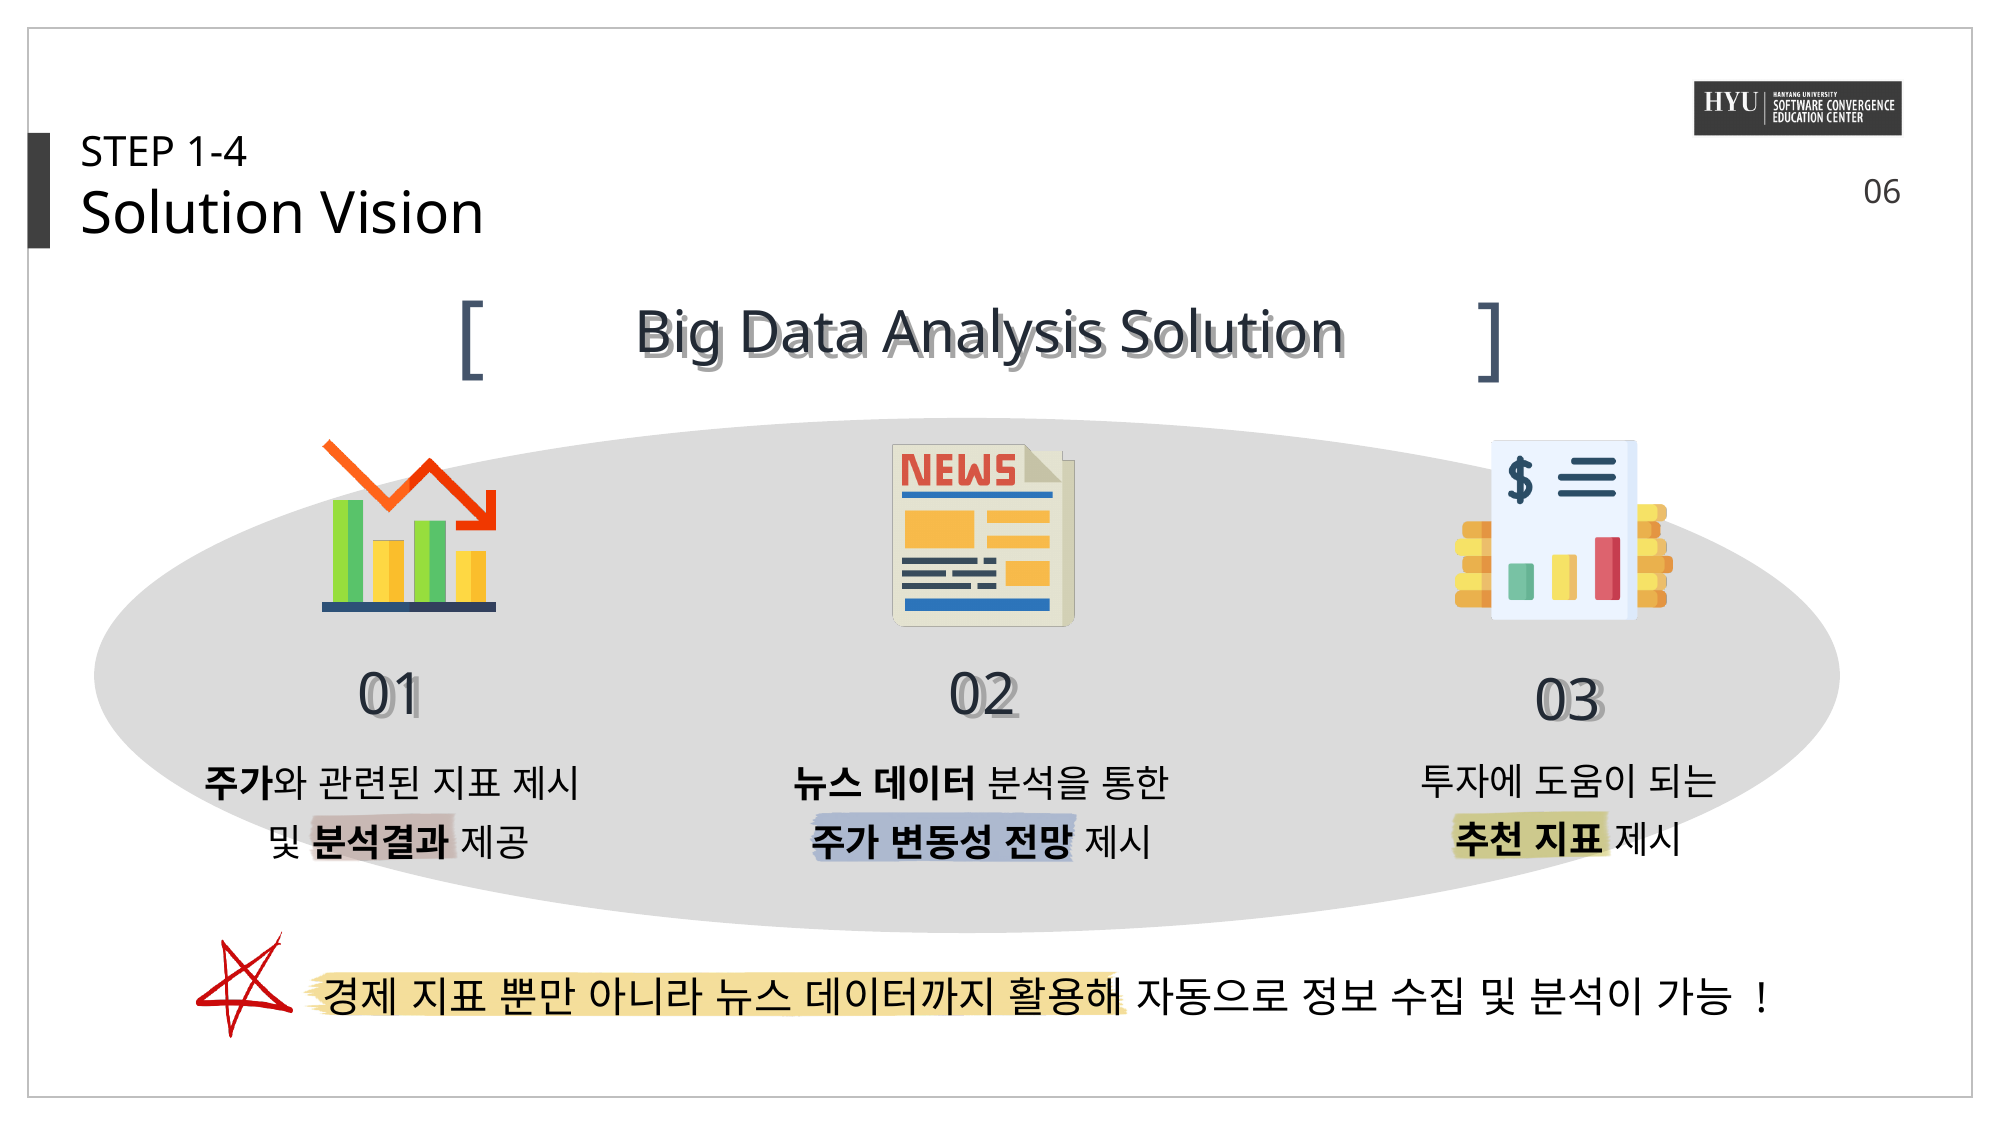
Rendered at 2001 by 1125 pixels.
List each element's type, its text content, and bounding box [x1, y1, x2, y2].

text_box STEP 1-4 Solution Vision [65, 117, 863, 253]
picture [1388, 802, 1665, 872]
picture [883, 435, 1084, 636]
picture [1692, 79, 1904, 138]
picture [1455, 421, 1673, 639]
text_box 경제 지표 뿐만 아니라 뉴스 데이터까지 활용해 자동으로 정보 수집 및 분석이 가능 ! [1362, 962, 1915, 1028]
text_box [27, 132, 51, 249]
text_box 02 [934, 649, 1031, 734]
picture [261, 806, 511, 869]
text_box 06 [1848, 162, 1917, 218]
text_box 01 [350, 652, 447, 738]
text_box [ [441, 267, 491, 393]
picture [0, 906, 1362, 1088]
text_box ] [1461, 269, 1512, 394]
text_box 03 [1527, 655, 1624, 741]
text_box Big Data Analysis Solution [619, 286, 1361, 372]
picture [322, 439, 496, 613]
text_box 투자에 도움이 되는 추천 지표 제시 [1298, 736, 1841, 869]
text_box [27, 27, 1973, 1098]
picture [718, 805, 1087, 869]
text_box 주가와 관련된 지표 제시 및 분석결과 제공 [127, 739, 670, 872]
text_box 01 [343, 649, 440, 734]
text_box 02 [941, 652, 1038, 738]
text_box 뉴스 데이터 분석을 통한 주가 변동성 전망 제시 [711, 739, 1253, 872]
text_box Big Data Analysis Solution [624, 292, 1365, 378]
text_box 03 [1519, 654, 1617, 740]
